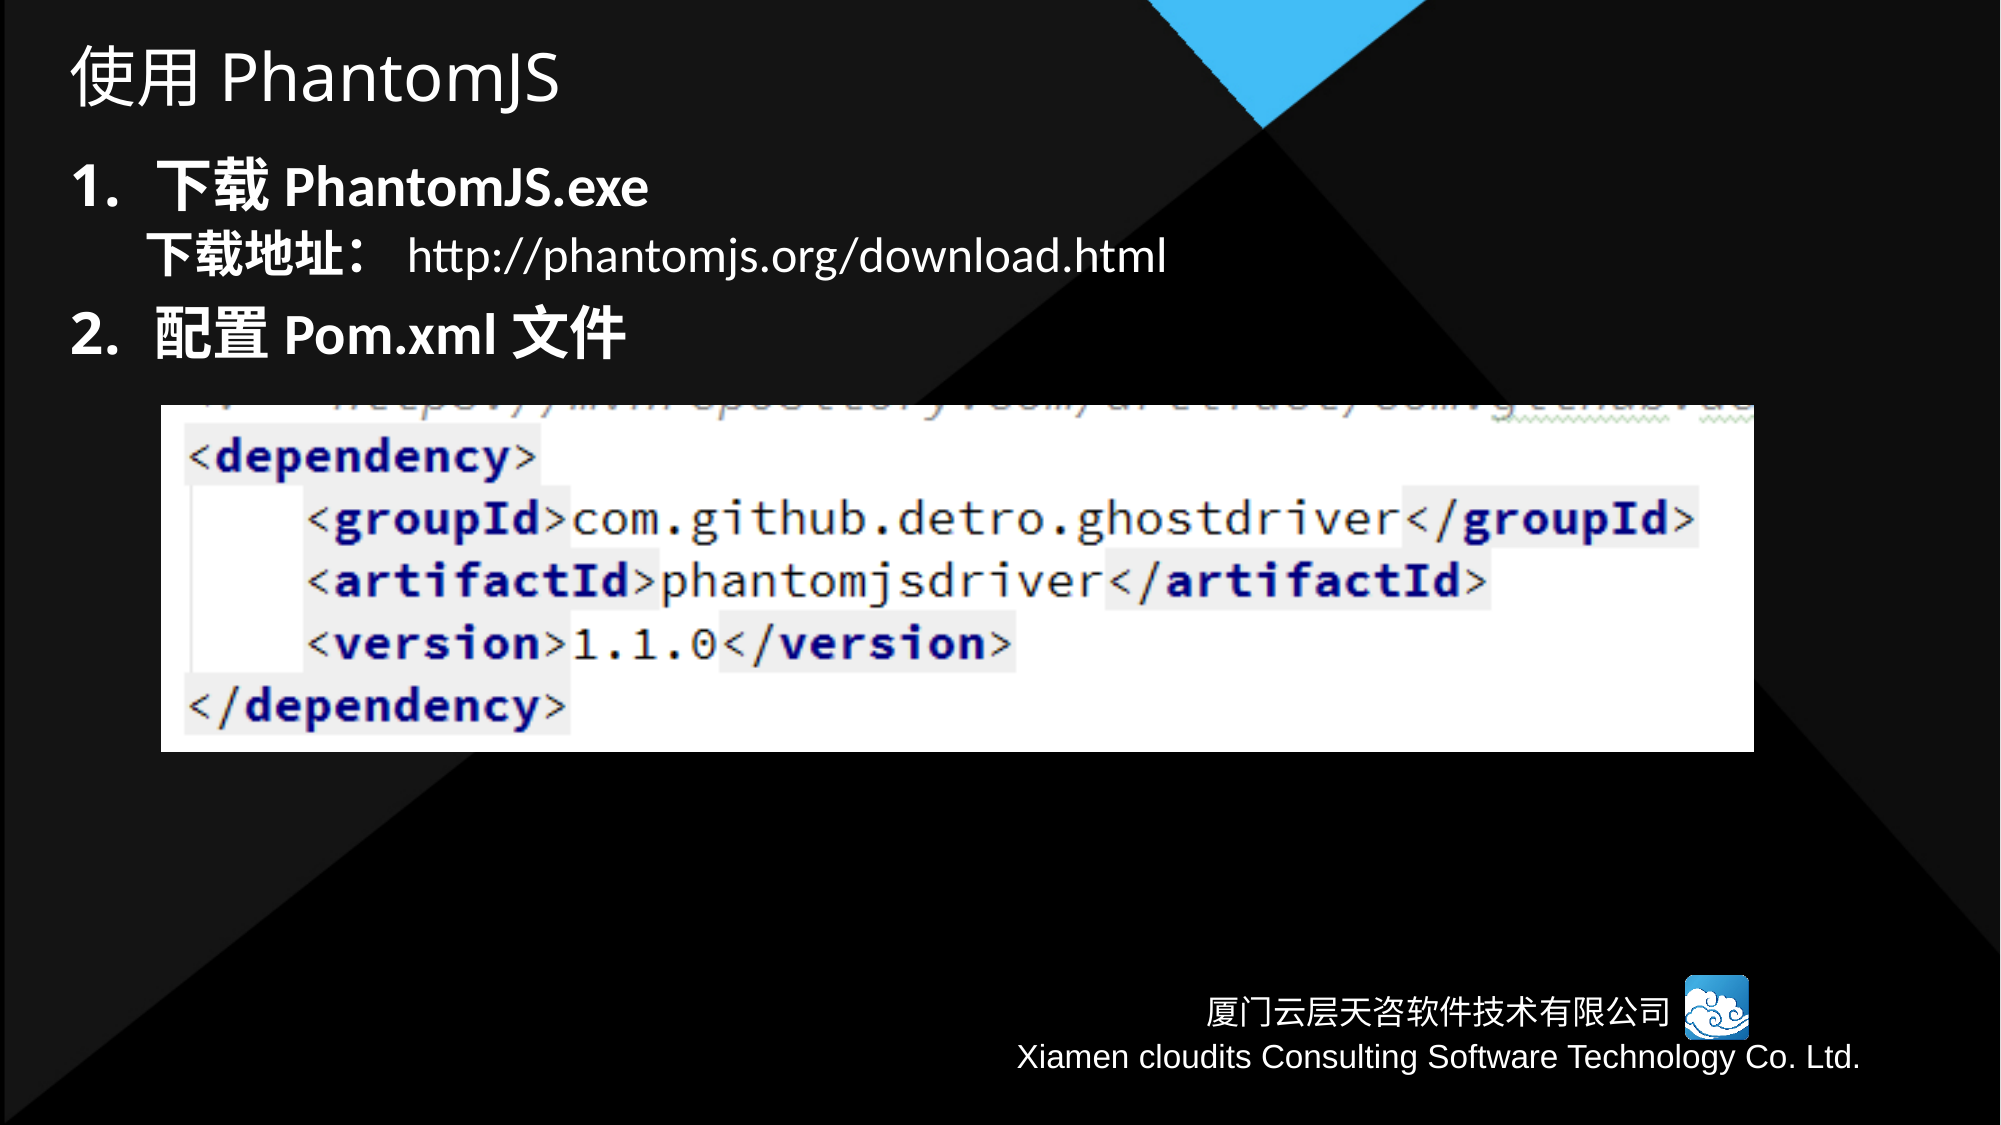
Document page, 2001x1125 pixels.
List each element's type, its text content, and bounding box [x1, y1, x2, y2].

title 使用PhantomJS [55, 36, 1827, 126]
list 下载PhantomJS.exe 下载地址：http://phantomjs.org/download.html 配置Pom.xml文件 [55, 149, 1780, 863]
picture [0, 0, 2001, 1125]
